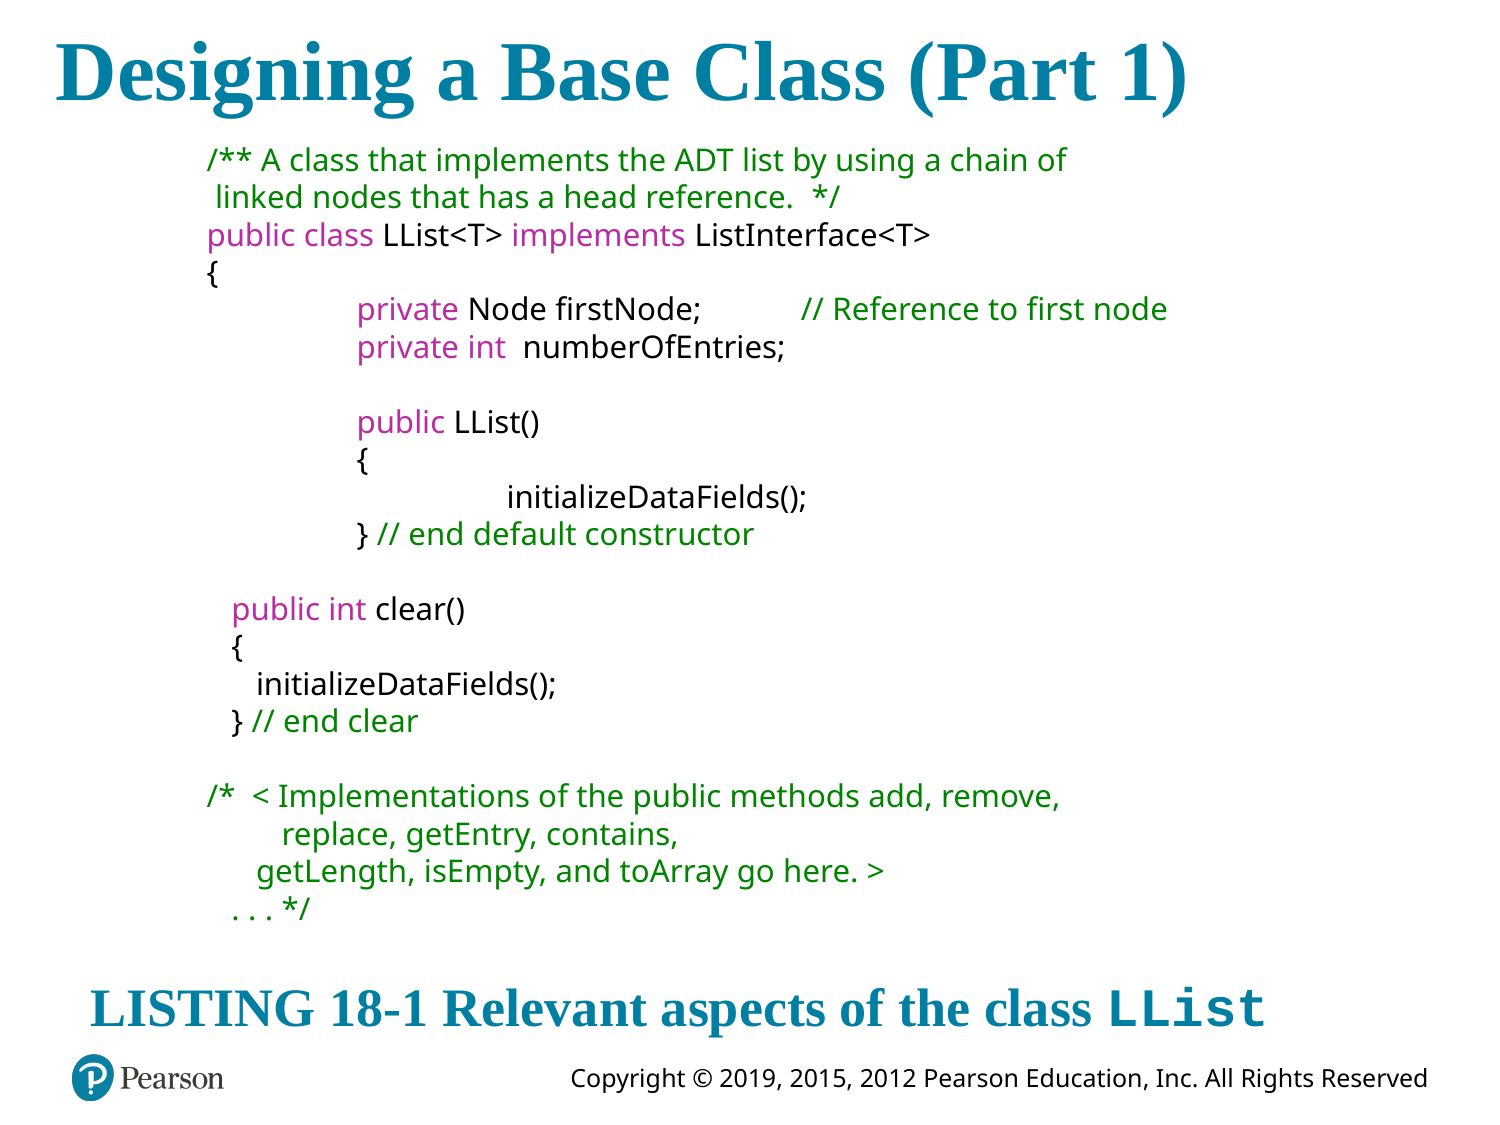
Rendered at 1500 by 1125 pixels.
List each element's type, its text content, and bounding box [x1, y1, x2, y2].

picture [72, 1087, 83, 1101]
picture [80, 1063, 106, 1088]
text_box /** A class that implements the ADT list by using a chain of linked nodes that has a head reference. */ public class LList<T> implements ListInterface<T> { private Node firstNode; // Reference to first node private int numberOfEntries; public LList() { initializeDataFields(); } // end default constructor public int clear() { initializeDataFields(); } // end clear /* < Implementations of the public methods add, remove, replace, getEntry, contains, getLength, isEmpty, and toArray go here. > . . . */ [199, 132, 1177, 934]
list LISTING 18-1 Relevant aspects of the class LList [74, 955, 1426, 1053]
title Designing a Base Class (Part 1) [40, 0, 1438, 133]
picture [72, 1054, 88, 1070]
picture [98, 1054, 224, 1101]
